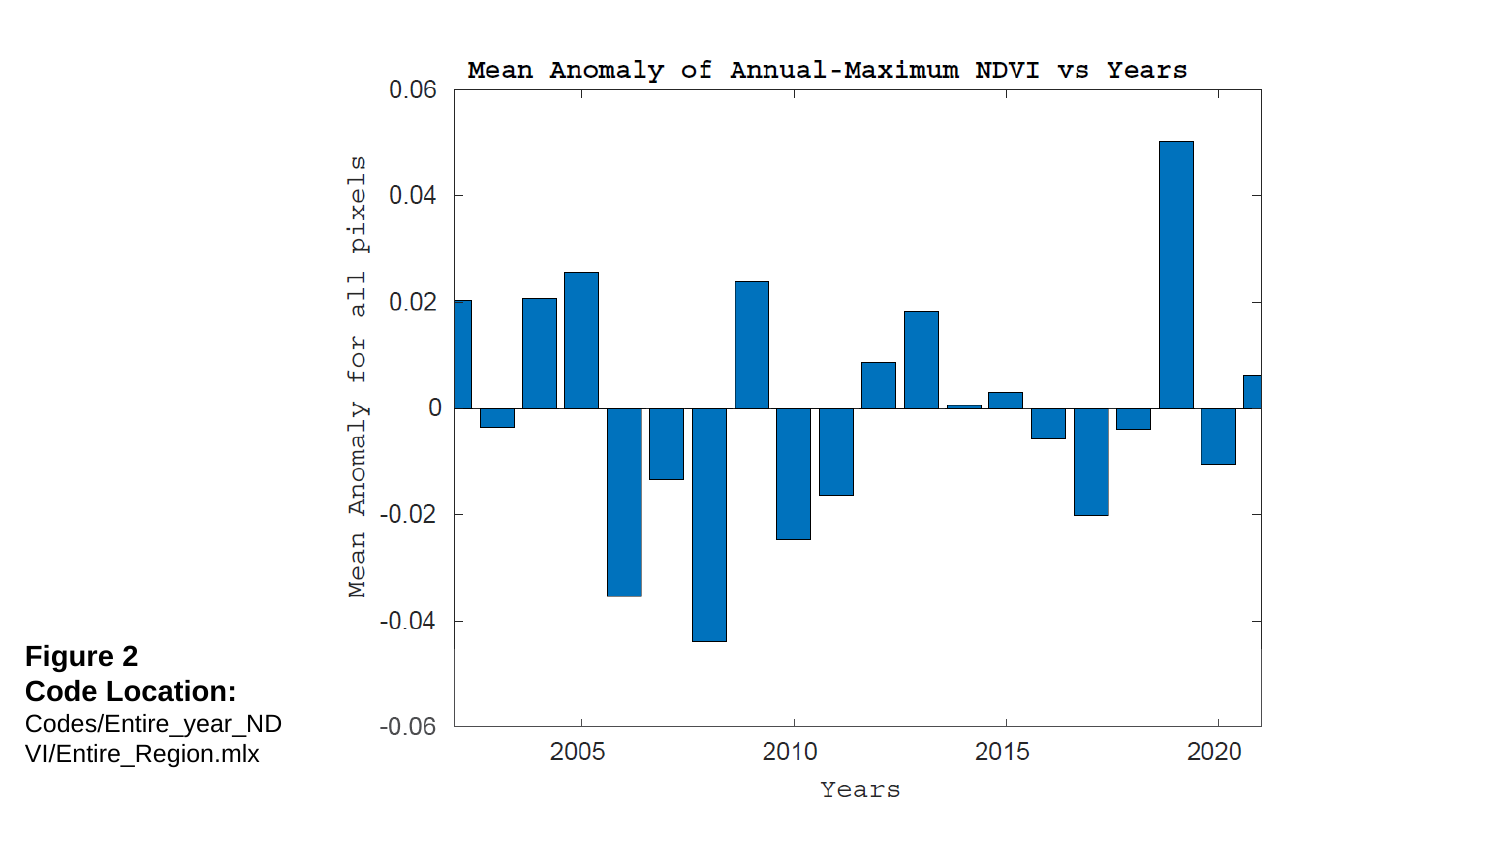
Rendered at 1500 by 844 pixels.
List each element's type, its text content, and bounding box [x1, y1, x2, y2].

picture [300, 24, 1326, 819]
text_box Figure 2 Code Location: Codes/Entire_year_NDVI/Entire_Region.mlx [9, 622, 295, 783]
